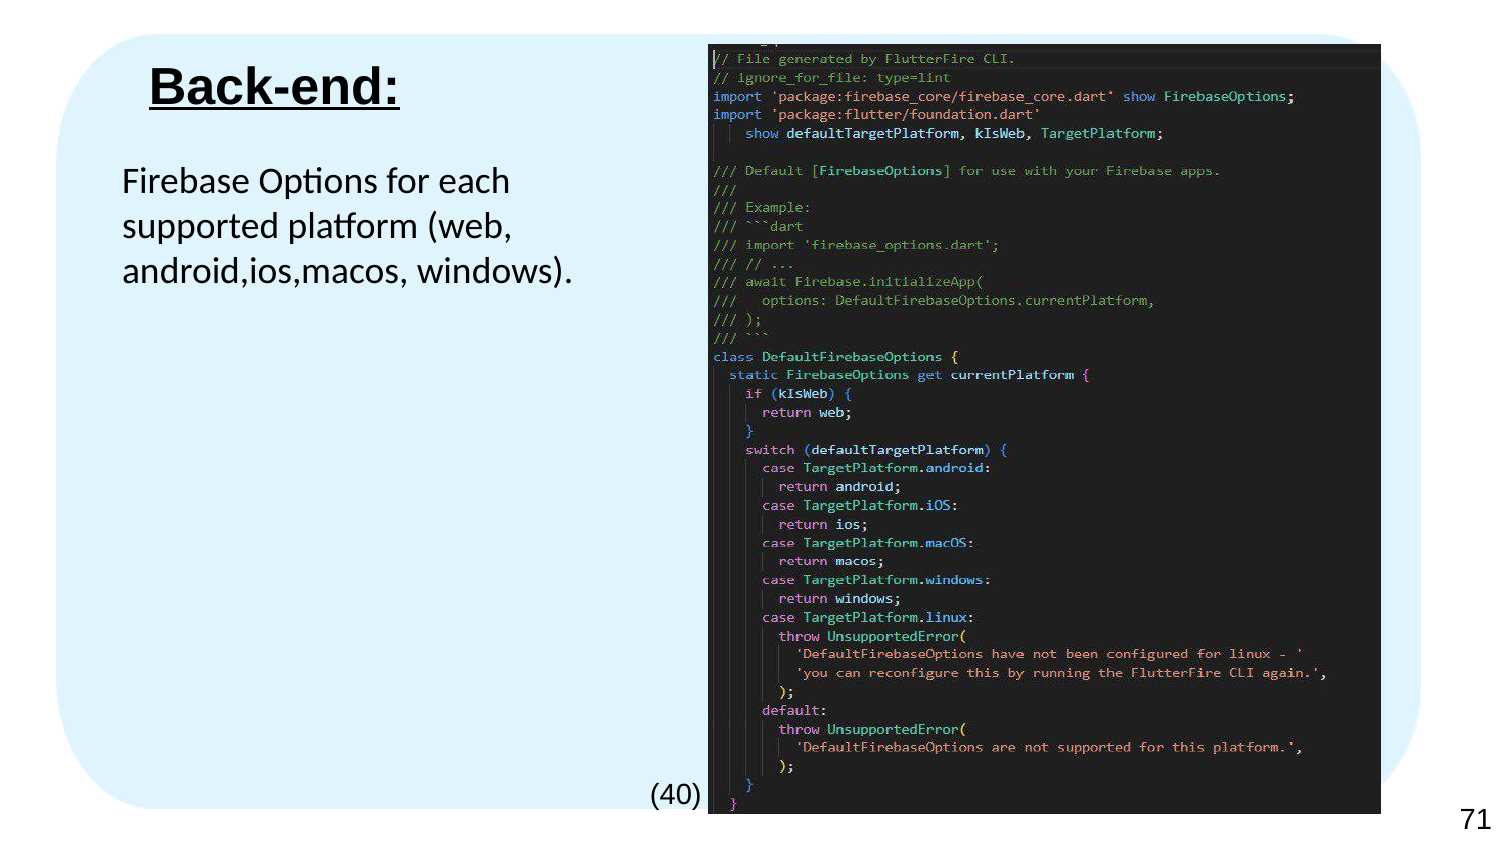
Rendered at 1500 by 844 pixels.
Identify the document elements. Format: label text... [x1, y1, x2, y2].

picture [56, 34, 1421, 815]
text_box 71 [1444, 793, 1500, 843]
